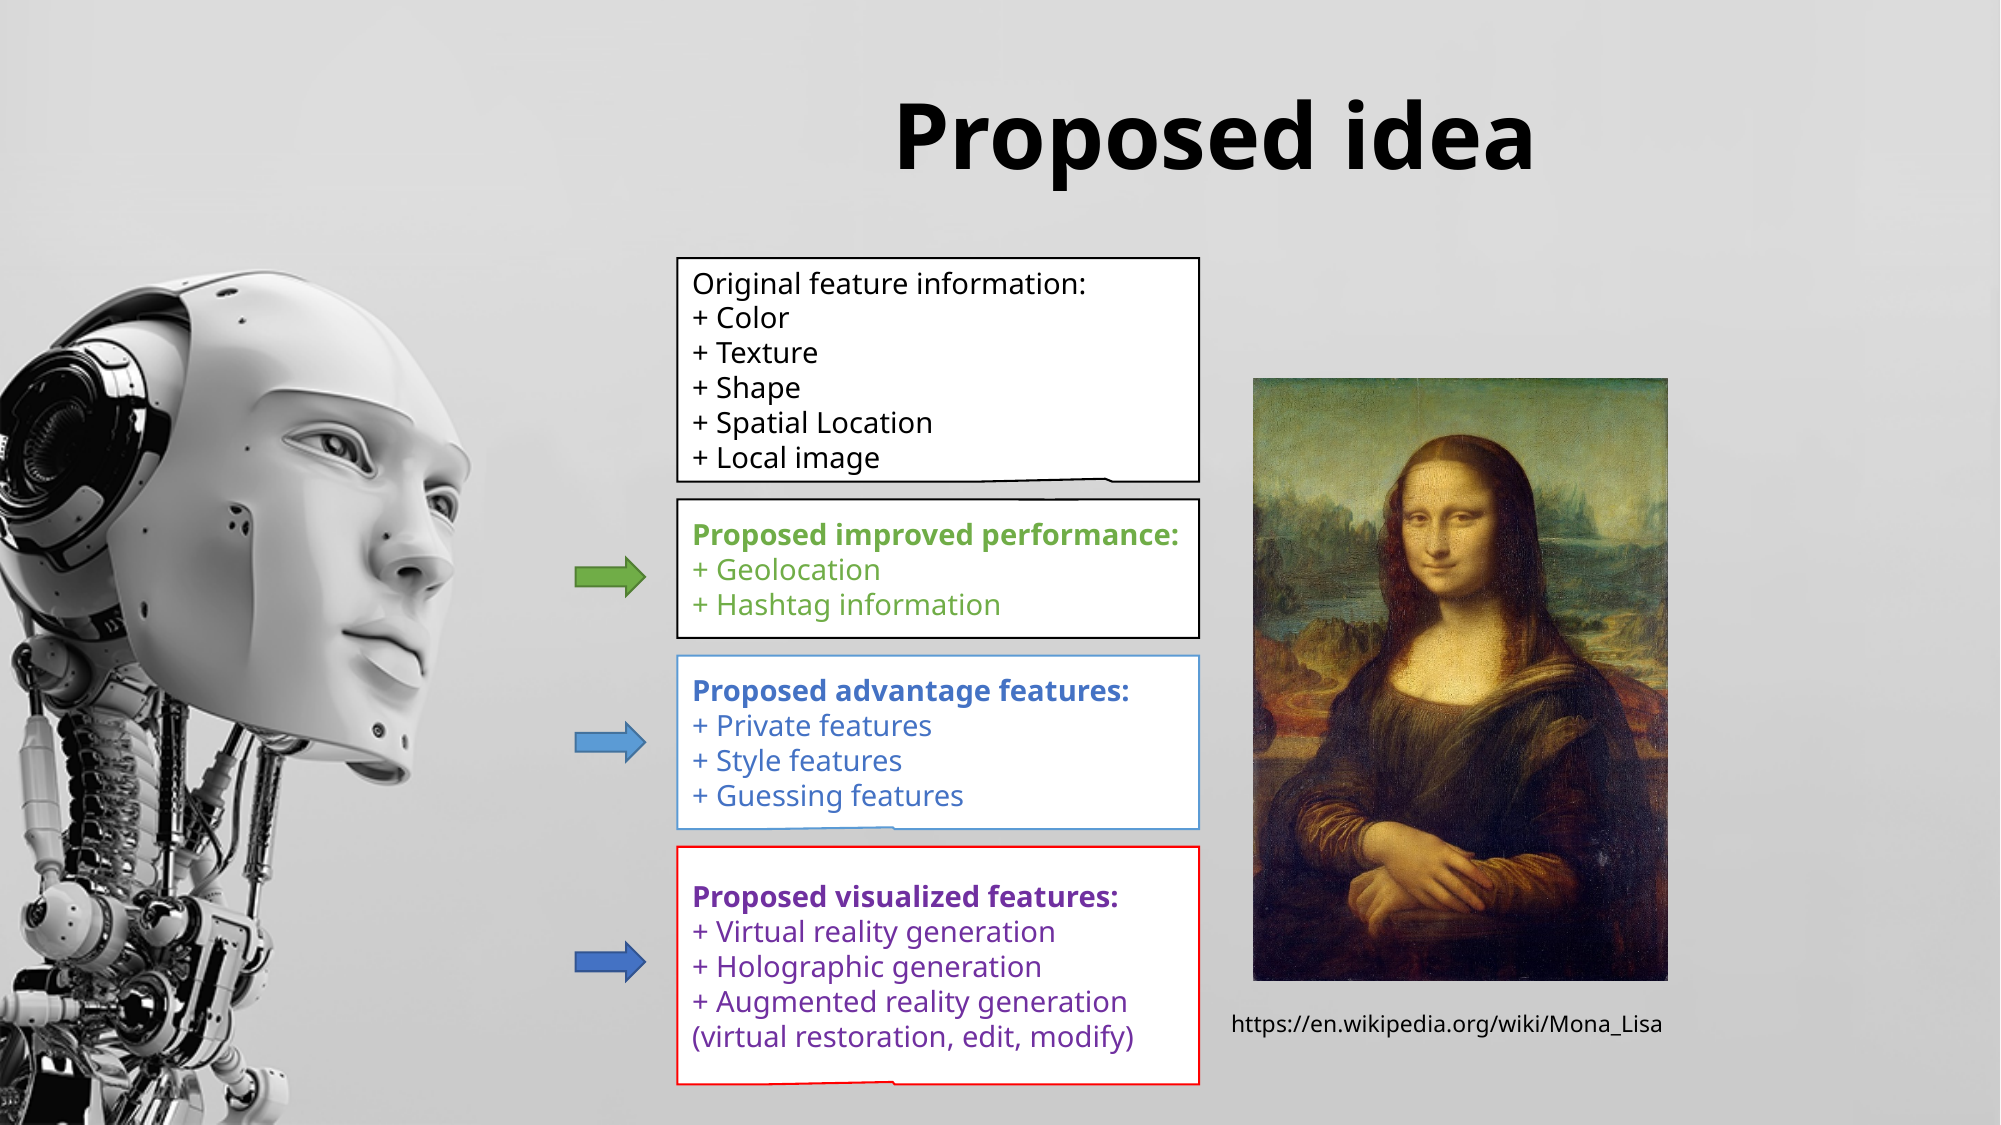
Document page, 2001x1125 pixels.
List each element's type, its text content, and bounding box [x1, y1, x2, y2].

title Proposed idea [507, 68, 1923, 211]
picture [0, 0, 2001, 1125]
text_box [575, 258, 1668, 1085]
